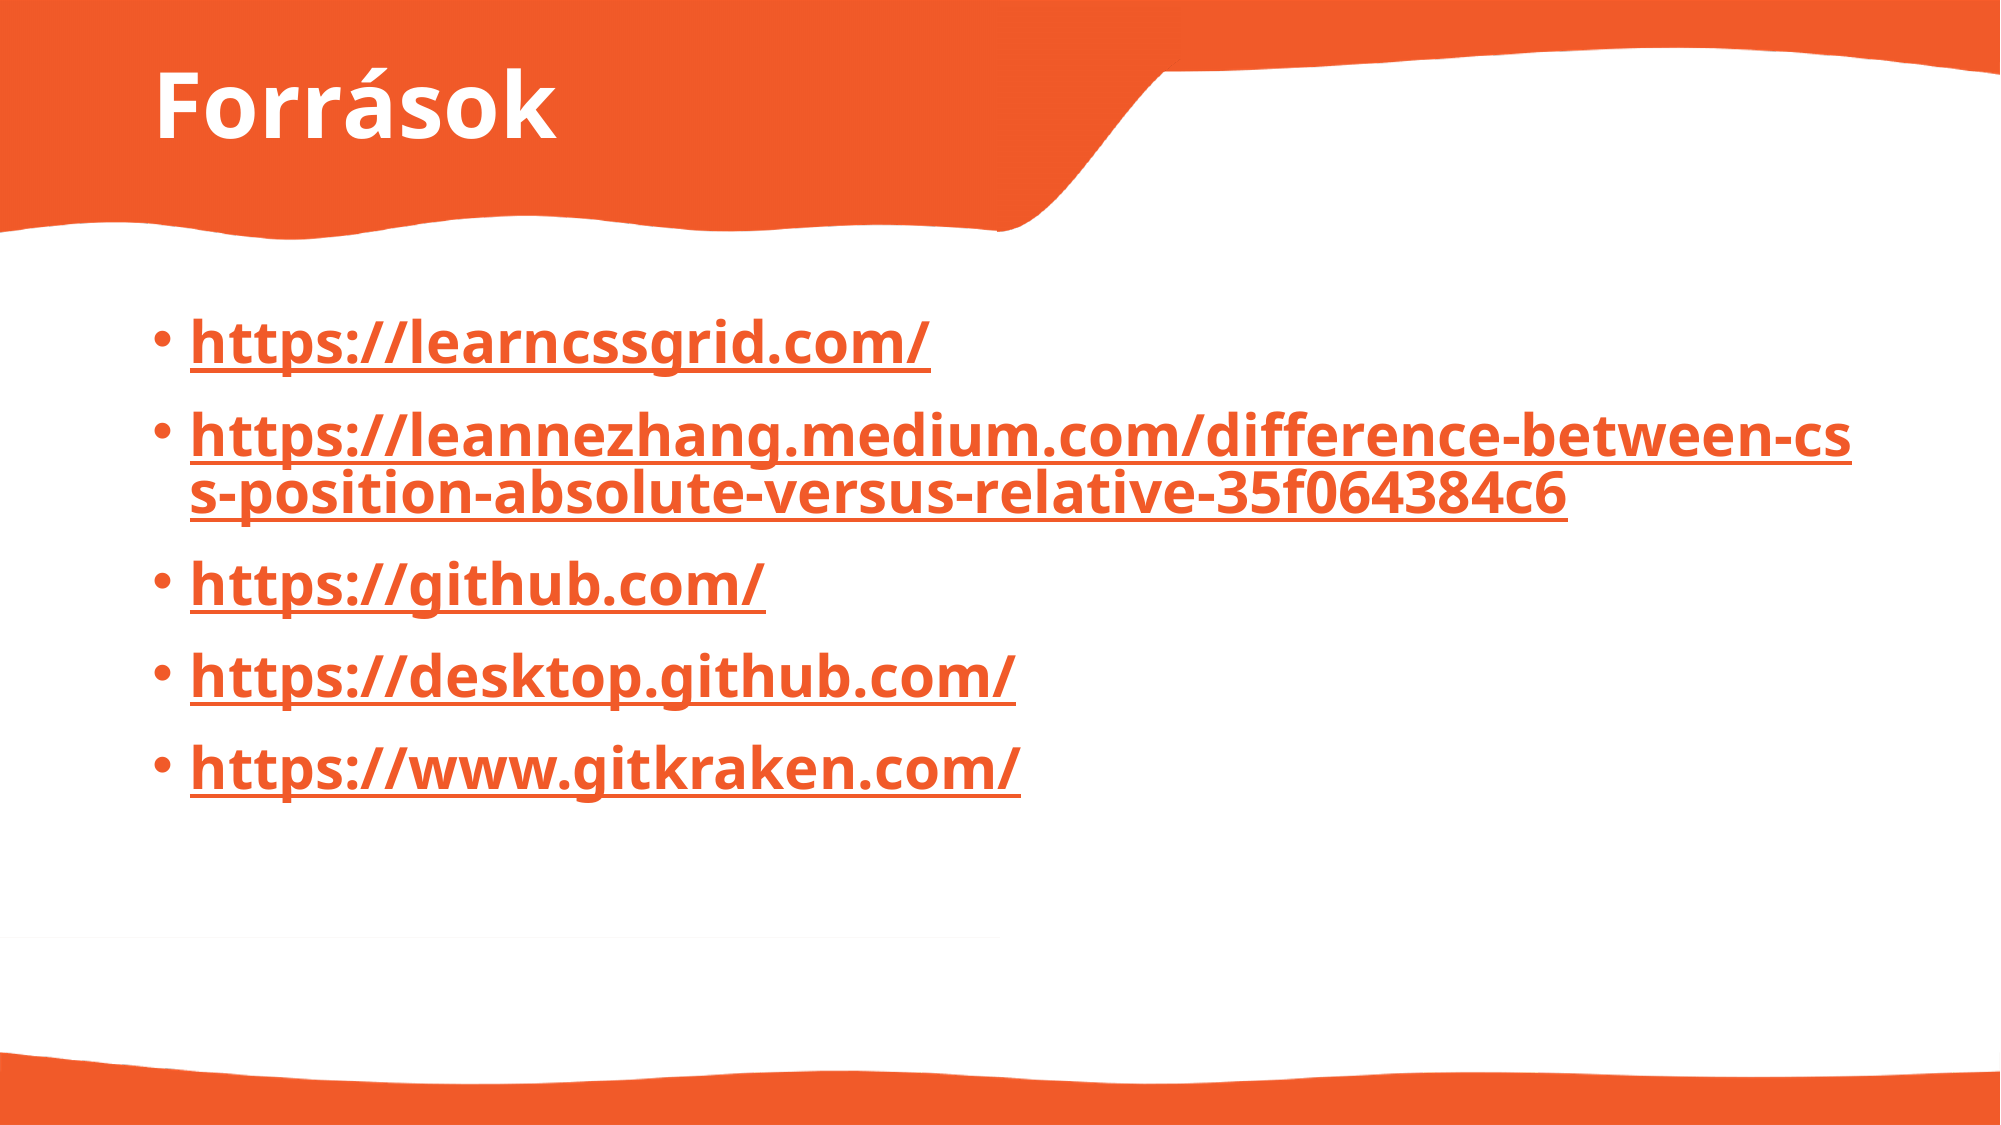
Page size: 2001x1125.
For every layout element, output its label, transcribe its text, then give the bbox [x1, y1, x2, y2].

picture [0, 0, 2000, 1125]
list https://learncssgrid.com/ https://leannezhang.medium.com/difference-between-css-position-absolute-versus-relative-35f064384c6 https://github.com/ https://desktop.github.com/ https://www.gitkraken.com/ [137, 299, 1889, 1014]
title Források [137, 0, 1104, 218]
